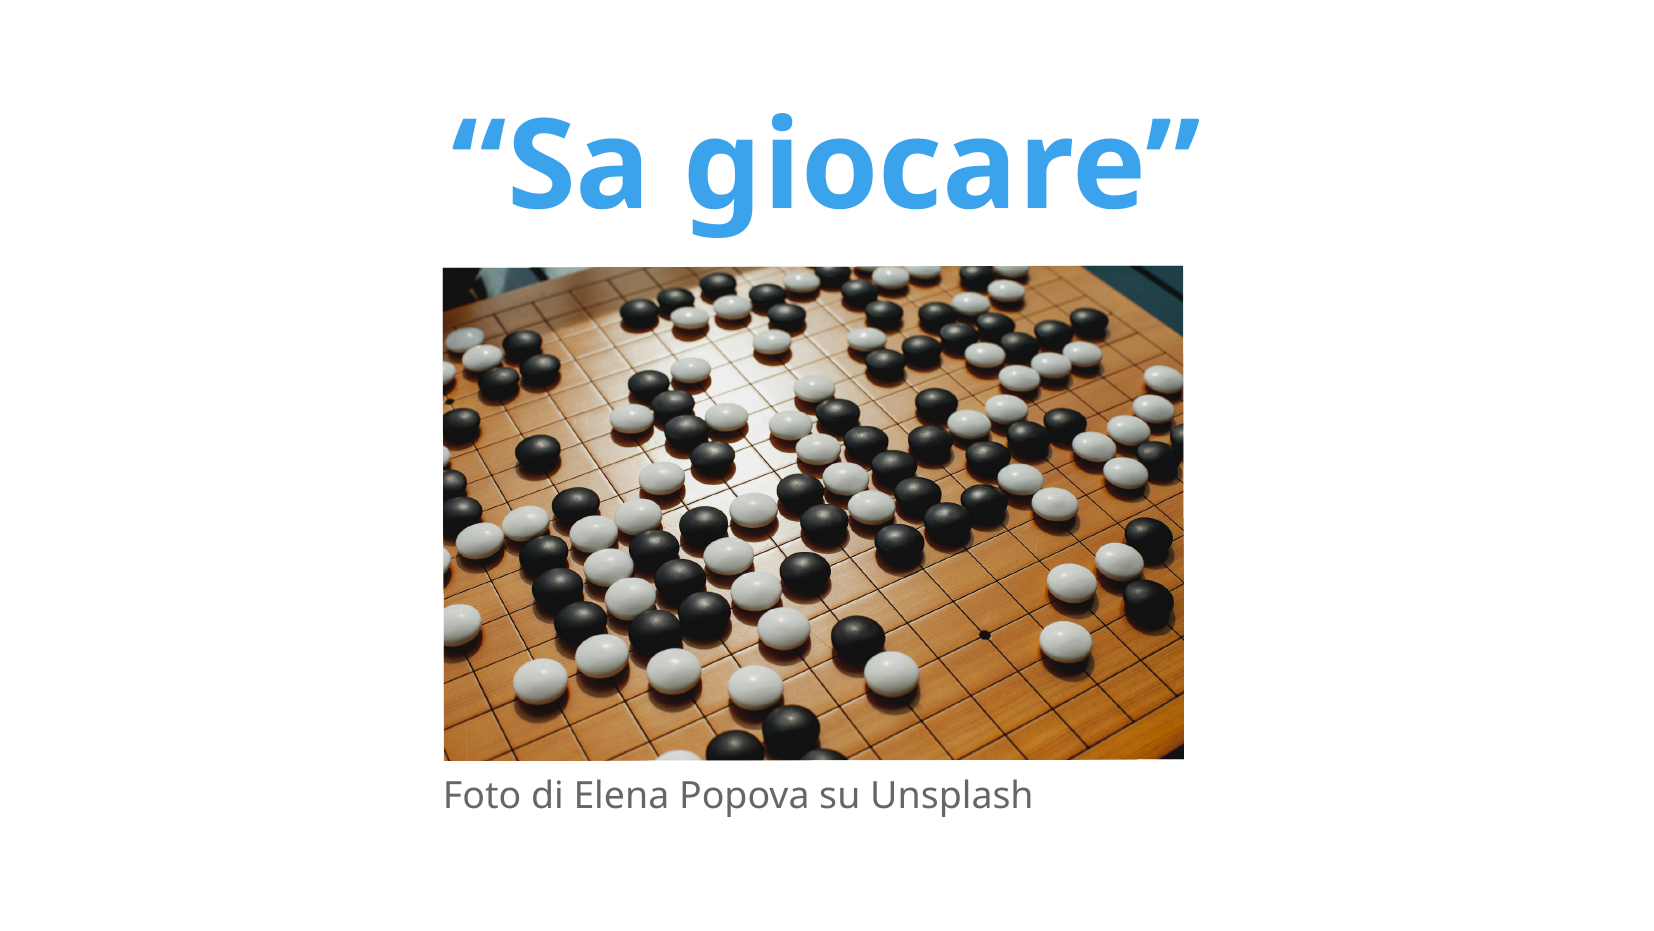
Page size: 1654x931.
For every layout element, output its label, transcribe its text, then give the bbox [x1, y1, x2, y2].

title “Sa giocare” [82, 81, 1571, 236]
text_box Foto di Elena Popova su Unsplash [442, 759, 1181, 827]
picture [443, 266, 1184, 760]
